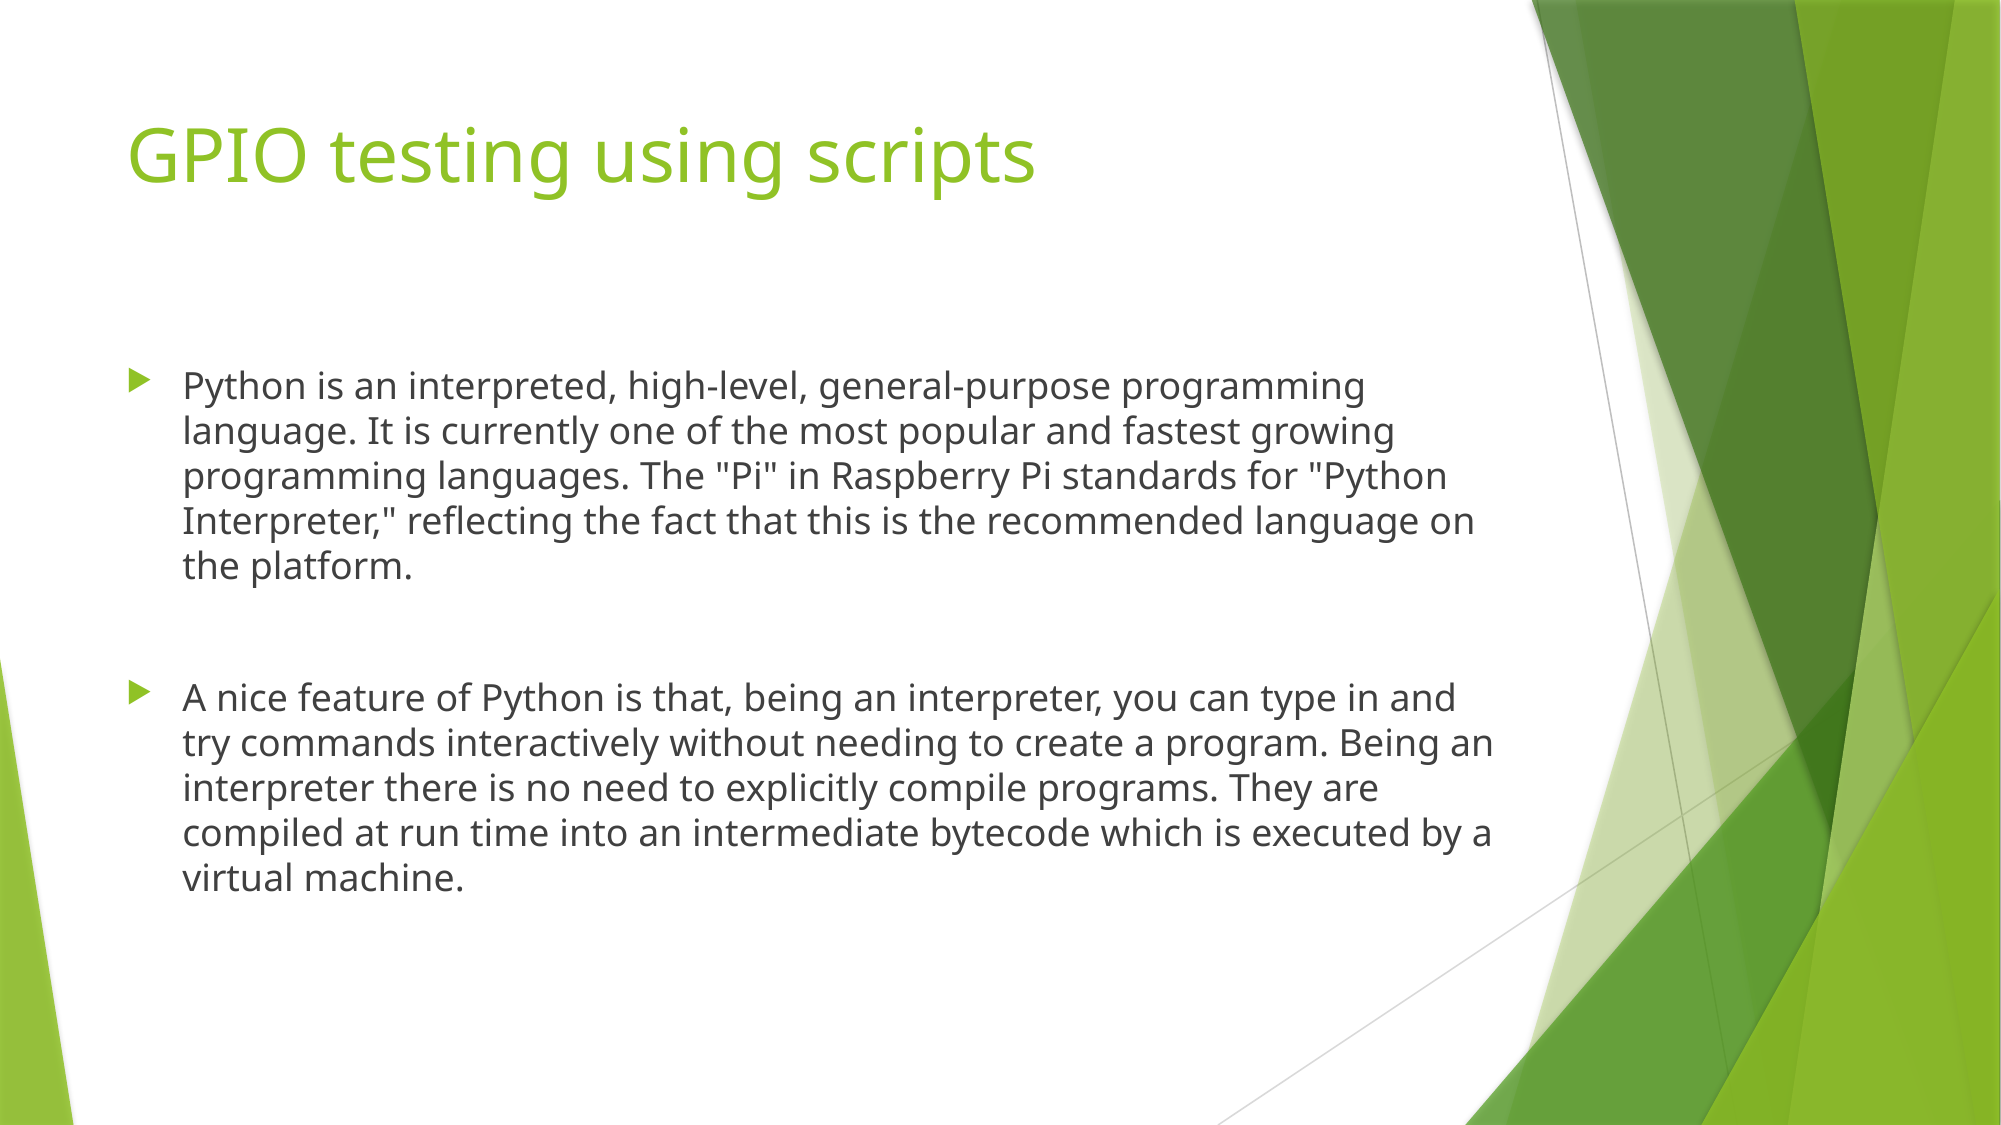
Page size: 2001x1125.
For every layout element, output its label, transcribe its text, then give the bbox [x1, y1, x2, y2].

title GPIO testing using scripts [111, 99, 1522, 317]
list Python is an interpreted, high-level, general-purpose programming language. It is currently one of the most popular and fastest growing programming languages. The "Pi" in Raspberry Pi standards for "Python Interpreter," reflecting the fact that this is the recommended language on the platform. A nice feature of Python is that, being an interpreter, you can type in and try commands interactively without needing to create a program. Being an interpreter there is no need to explicitly compile programs. They are compiled at run time into an intermediate bytecode which is executed by a virtual machine. [111, 354, 1522, 992]
